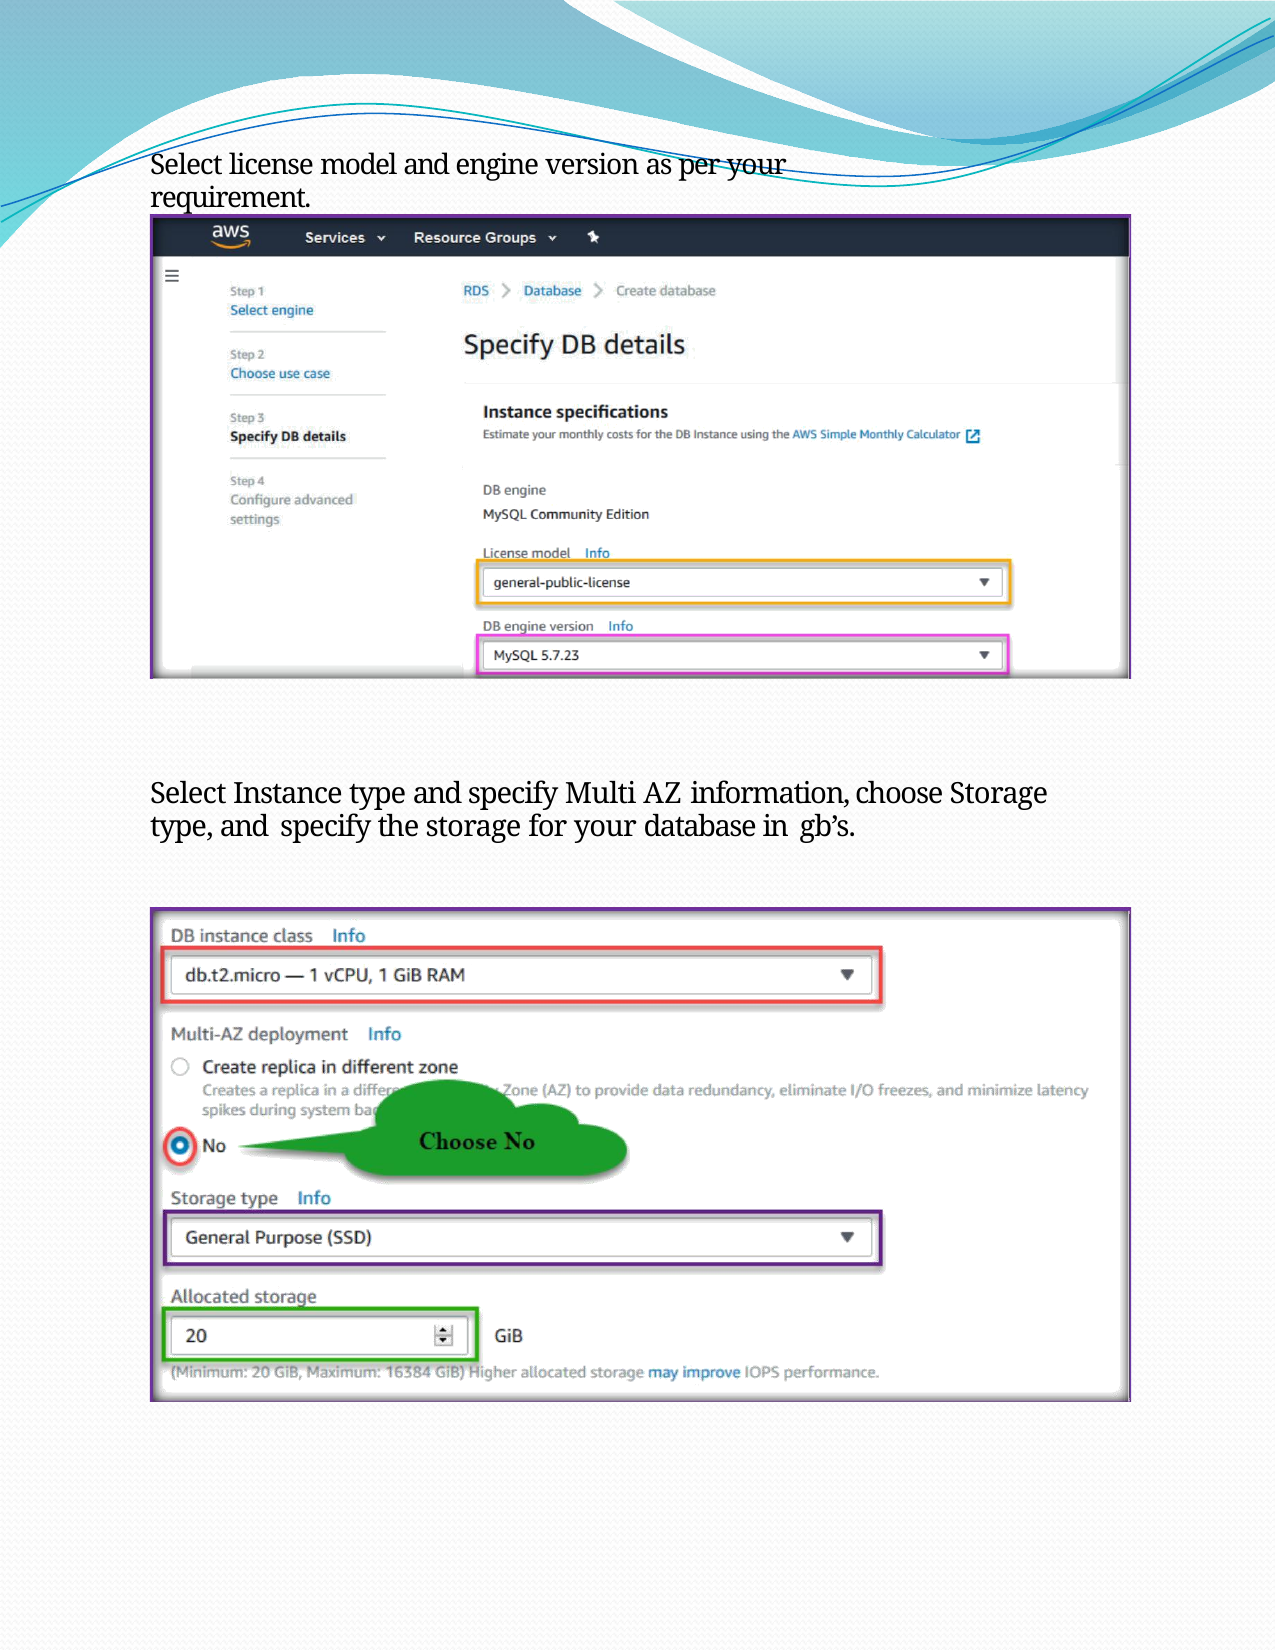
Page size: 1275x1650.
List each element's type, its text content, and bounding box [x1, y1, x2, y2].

text_box [149, 907, 1132, 1402]
text_box Select Instance type and specify Multi AZ information, choose Storage type, and specify the storage for your database in gb’s. [147, 771, 1106, 842]
text_box Select license model and engine version as per your requirement. [147, 143, 895, 214]
text_box [149, 214, 1132, 679]
